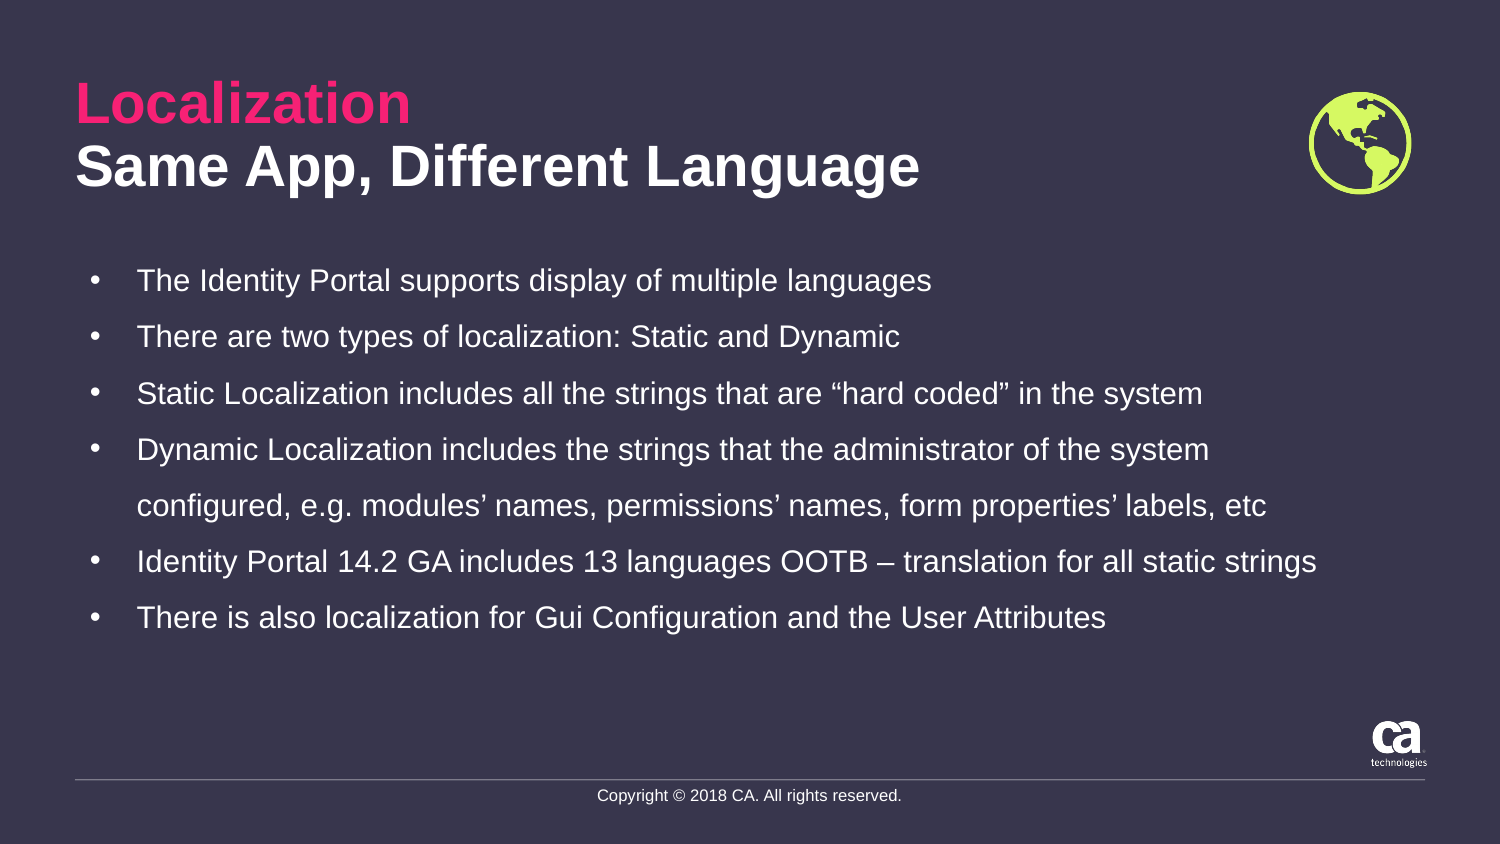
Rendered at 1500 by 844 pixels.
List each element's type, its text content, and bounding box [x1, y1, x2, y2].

text_box The Identity Portal supports display of multiple languages There are two types of localization: Static and Dynamic Static Localization includes all the strings that are “hard coded” in the system Dynamic Localization includes the strings that the administrator of the system configured, e.g. modules’ names, permissions’ names, form properties’ labels, etc Identity Portal 14.2 GA includes 13 languages OOTB – translation for all static strings There is also localization for Gui Configuration and the User Attributes [75, 234, 1379, 844]
picture [1295, 78, 1426, 208]
text_box Localization Same App, Different Language [75, 65, 1165, 207]
picture [1379, 721, 1427, 768]
